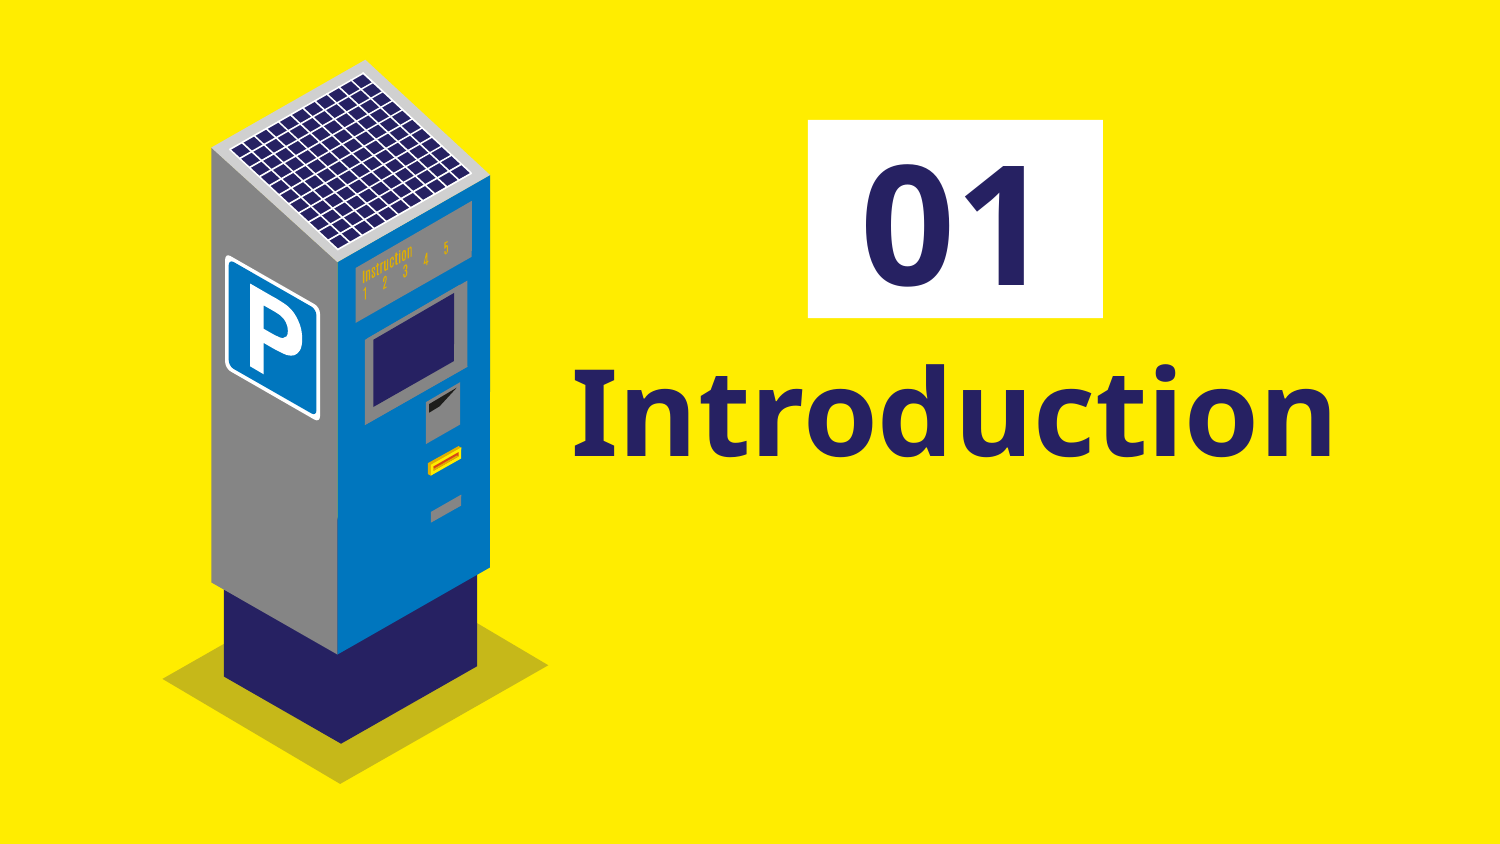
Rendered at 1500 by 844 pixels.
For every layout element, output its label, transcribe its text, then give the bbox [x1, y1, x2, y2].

title Introduction [552, 320, 1383, 637]
title 01 [807, 119, 1103, 319]
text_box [162, 59, 549, 785]
